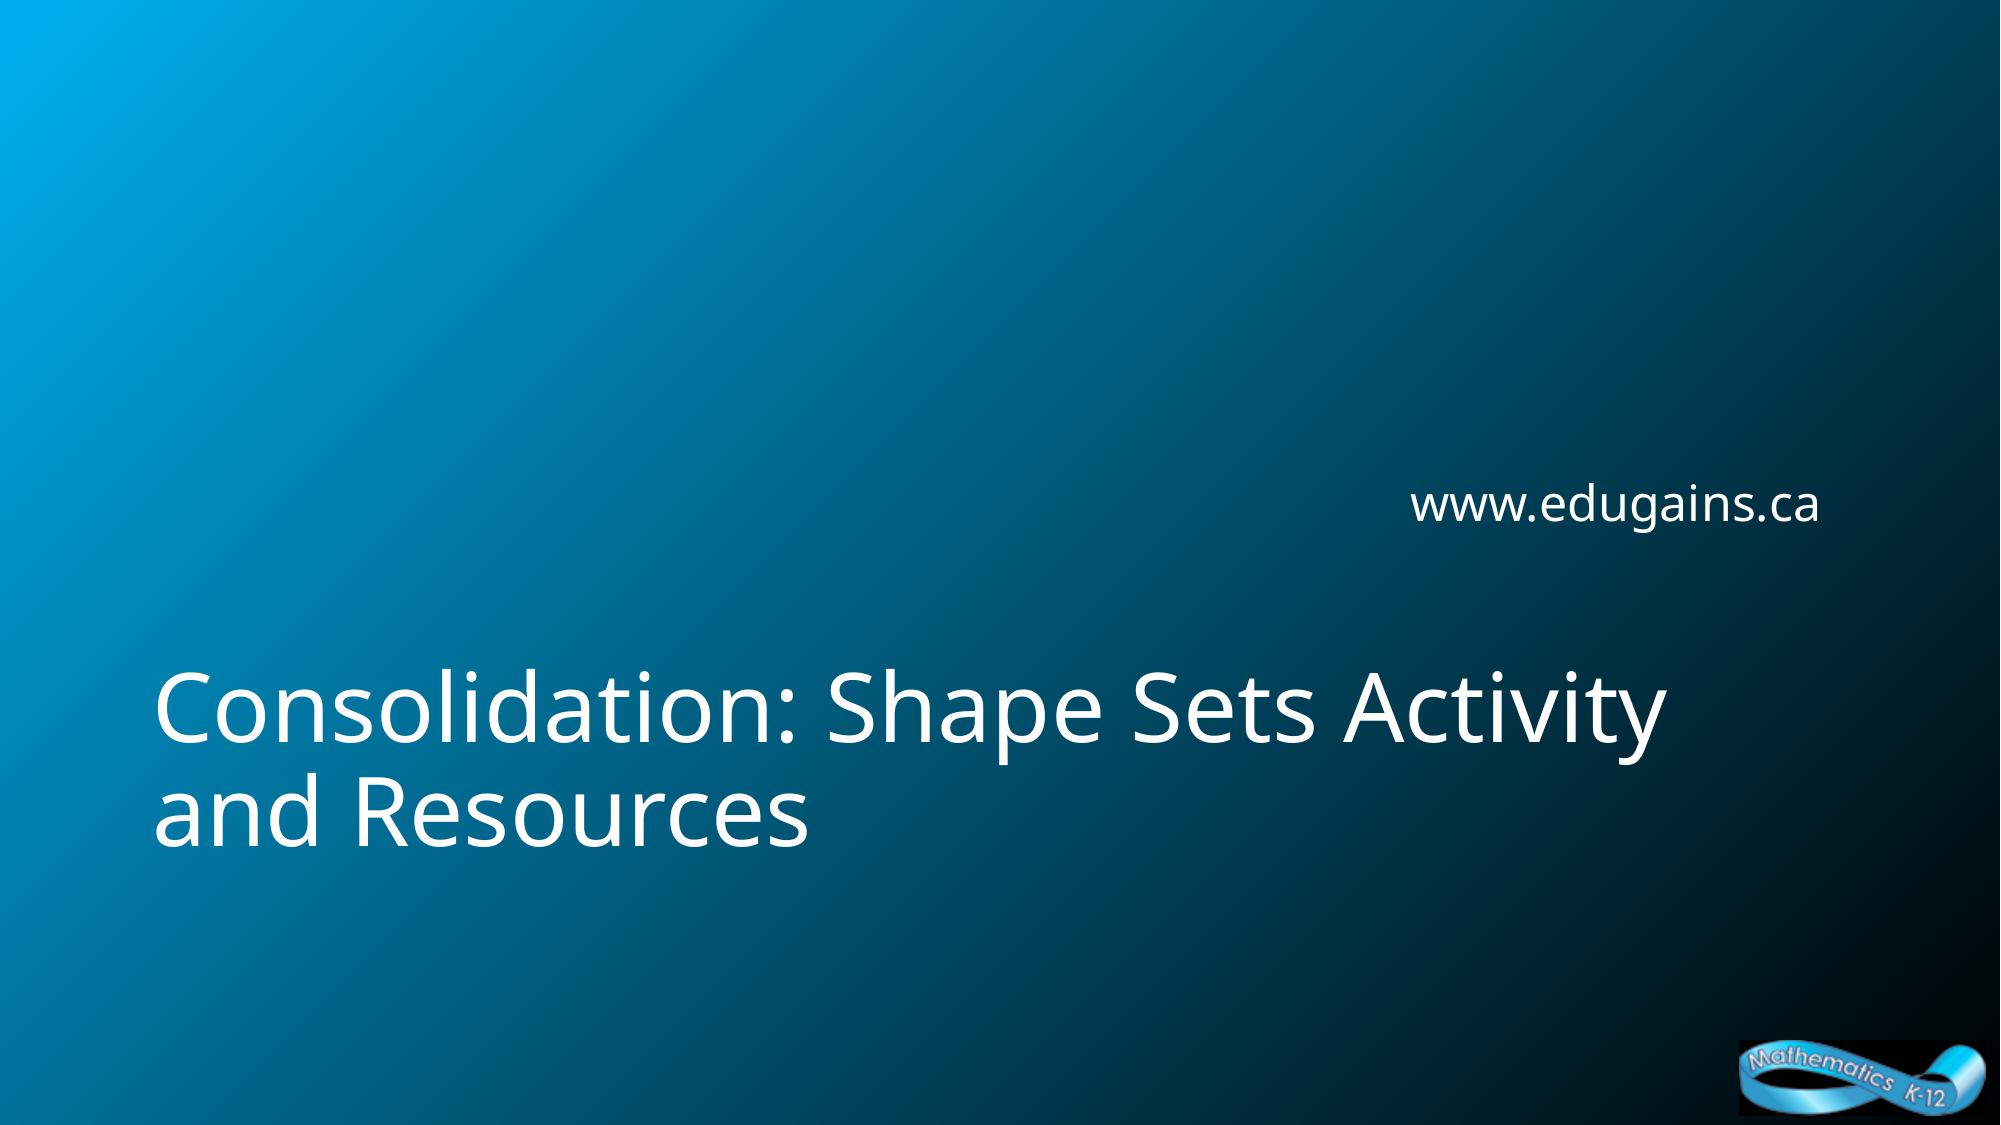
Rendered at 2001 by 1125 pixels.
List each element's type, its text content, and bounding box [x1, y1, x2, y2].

picture [1739, 1040, 1986, 1116]
list www.edugains.ca [111, 470, 1837, 717]
title Consolidation: Shape Sets Activity and Resources [137, 651, 1838, 876]
